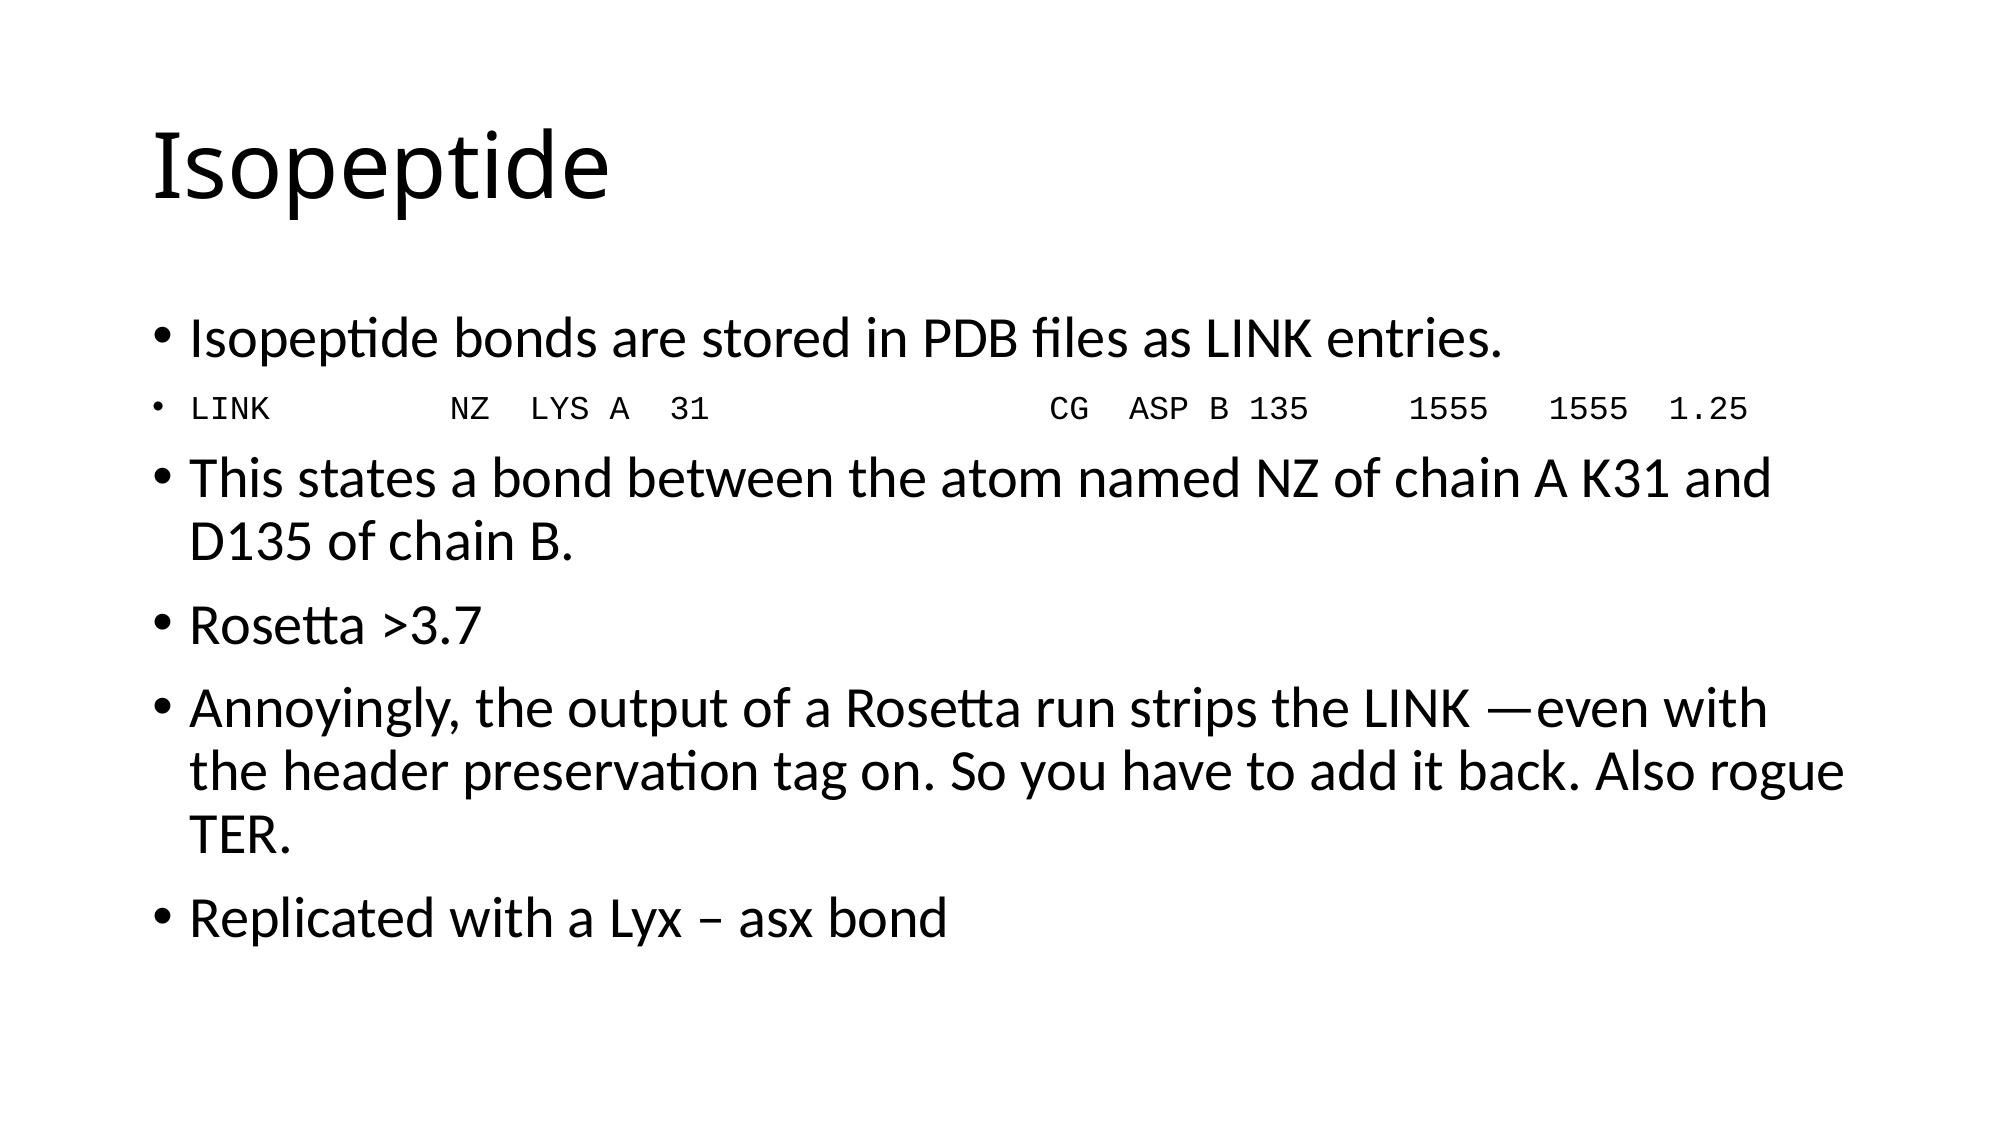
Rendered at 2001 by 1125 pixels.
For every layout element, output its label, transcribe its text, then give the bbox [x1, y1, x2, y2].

title Isopeptide [137, 59, 1863, 278]
list Isopeptide bonds are stored in PDB files as LINK entries. LINK NZ LYS A 31 CG ASP B 135 1555 1555 1.25 This states a bond between the atom named NZ of chain A K31 and D135 of chain B. Rosetta >3.7 Annoyingly, the output of a Rosetta run strips the LINK —even with the header preservation tag on. So you have to add it back. Also rogue TER. Replicated with a Lyx – asx bond [137, 299, 1863, 1014]
